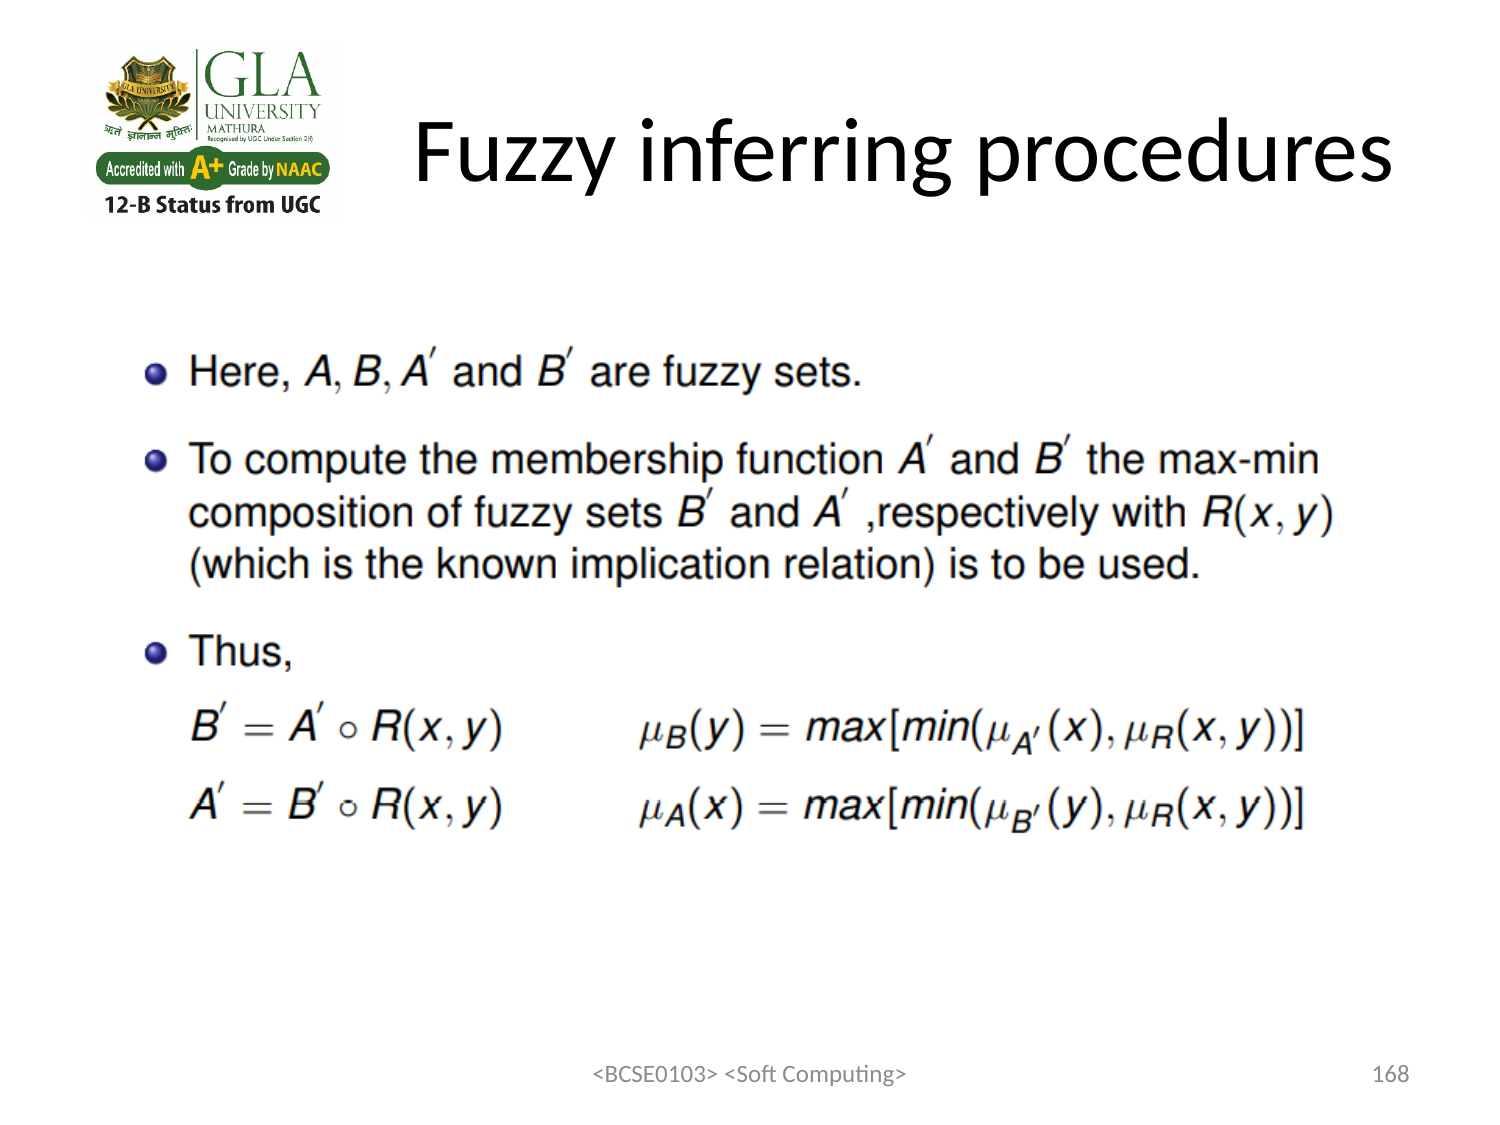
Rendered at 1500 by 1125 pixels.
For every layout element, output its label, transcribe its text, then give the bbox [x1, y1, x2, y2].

title Fuzzy inferring procedures [383, 45, 1425, 244]
footer <BCSE0103> <Soft Computing> [512, 1042, 988, 1103]
picture [86, 39, 339, 222]
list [125, 325, 1377, 941]
slide_number 168 [1074, 1042, 1425, 1103]
